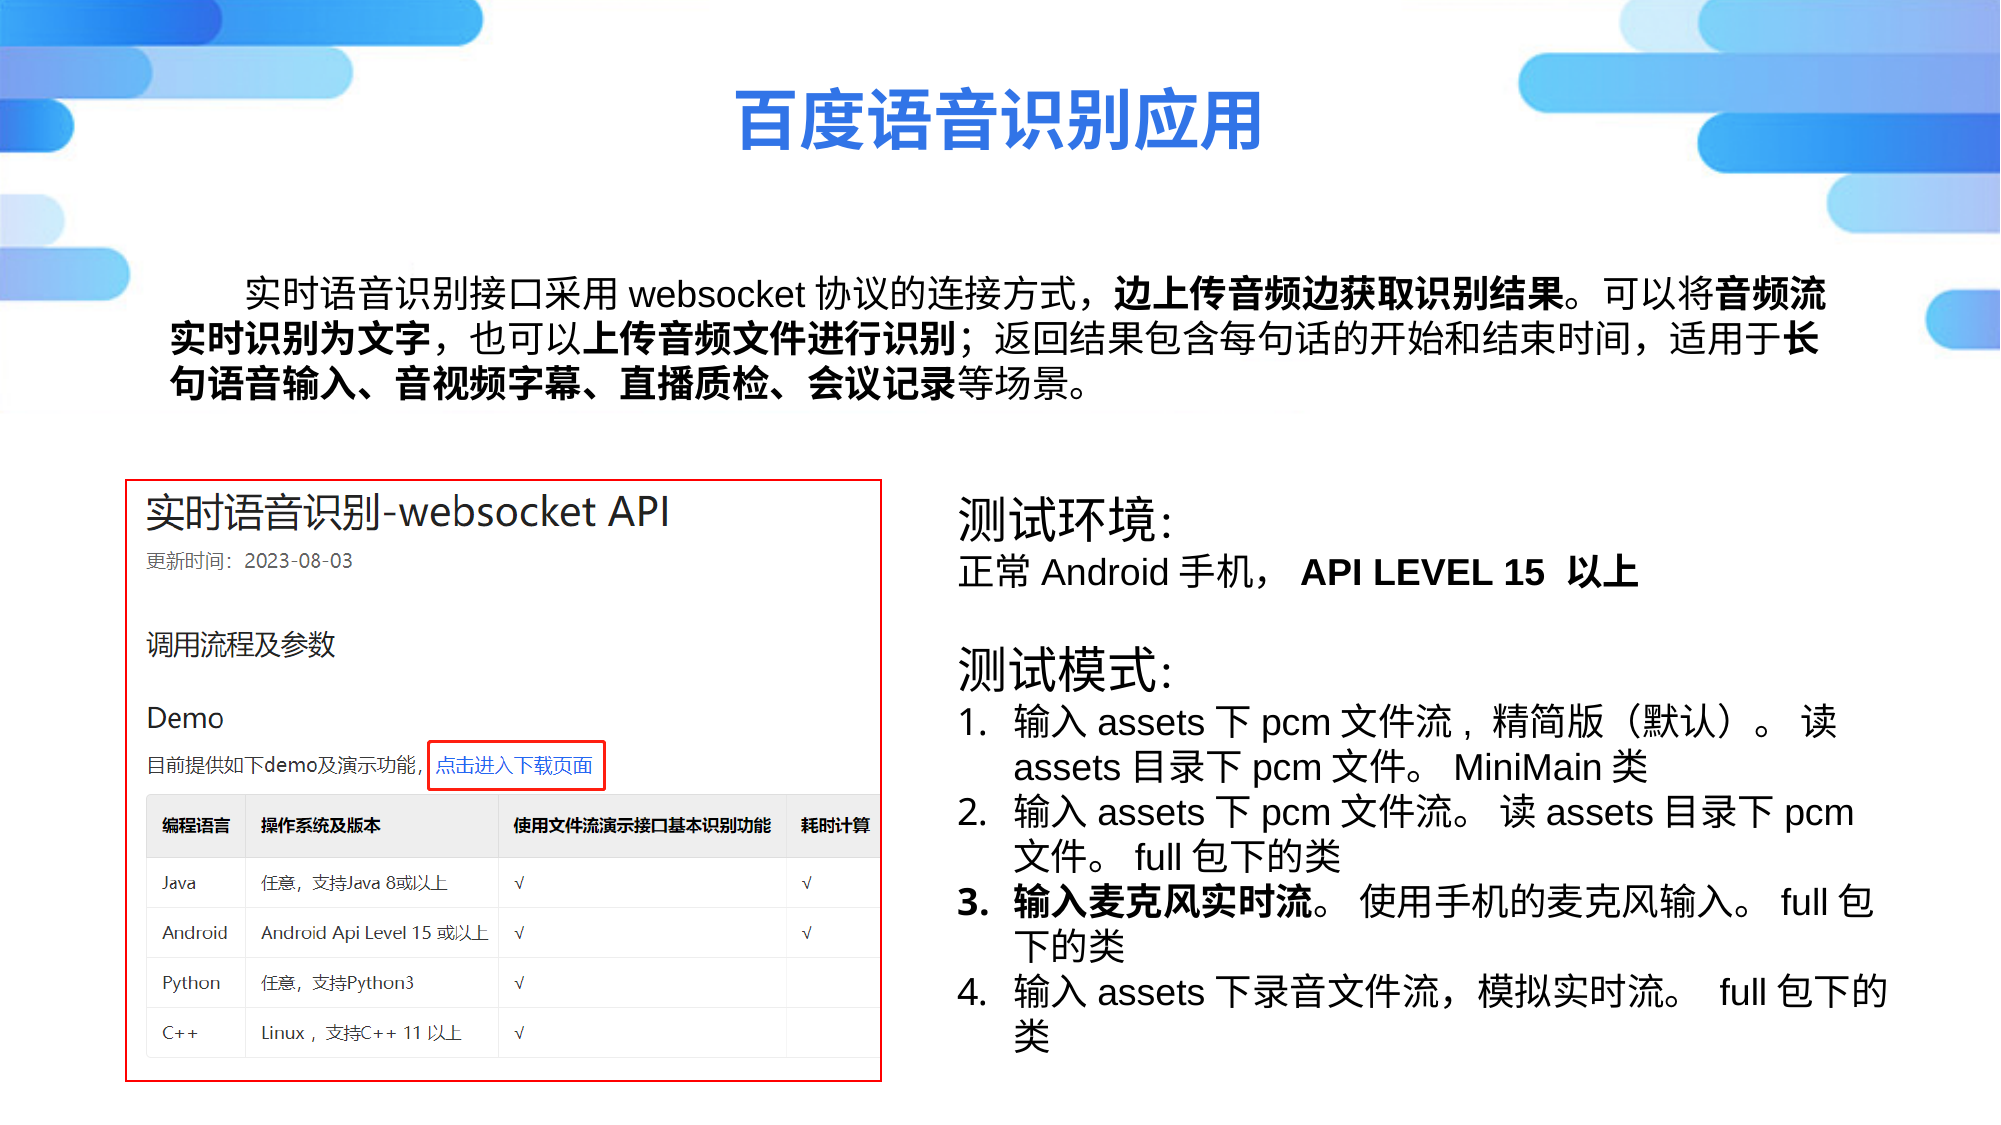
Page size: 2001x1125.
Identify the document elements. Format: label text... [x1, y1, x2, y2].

text_box 实时语音识别接口采用websocket协议的连接方式，边上传音频边获取识别结果。可以将音频流实时识别为文字，也可以上传音频文件进行识别；返回结果包含每句话的开始和结束时间，适用于长句语音输入、音视频字幕、直播质检、会议记录等场景。 [155, 262, 1843, 413]
title 百度语音识别应用 [440, 59, 1560, 186]
picture [0, 0, 2000, 1125]
text_box 测试环境： 正常Android手机，API LEVEL 15 以上 测试模式： 输入assets下pcm文件流, 精简版（默认）。 读assets目录下pcm文件。MiniMain类 输入assets下pcm文件流。 读assets目录下pcm文件。full包下的类 输入麦克风实时流。 使用手机的麦克风输入。full包下的类 输入assets下录音文件流，模拟实时流。 full包下的类 [942, 480, 1909, 1066]
